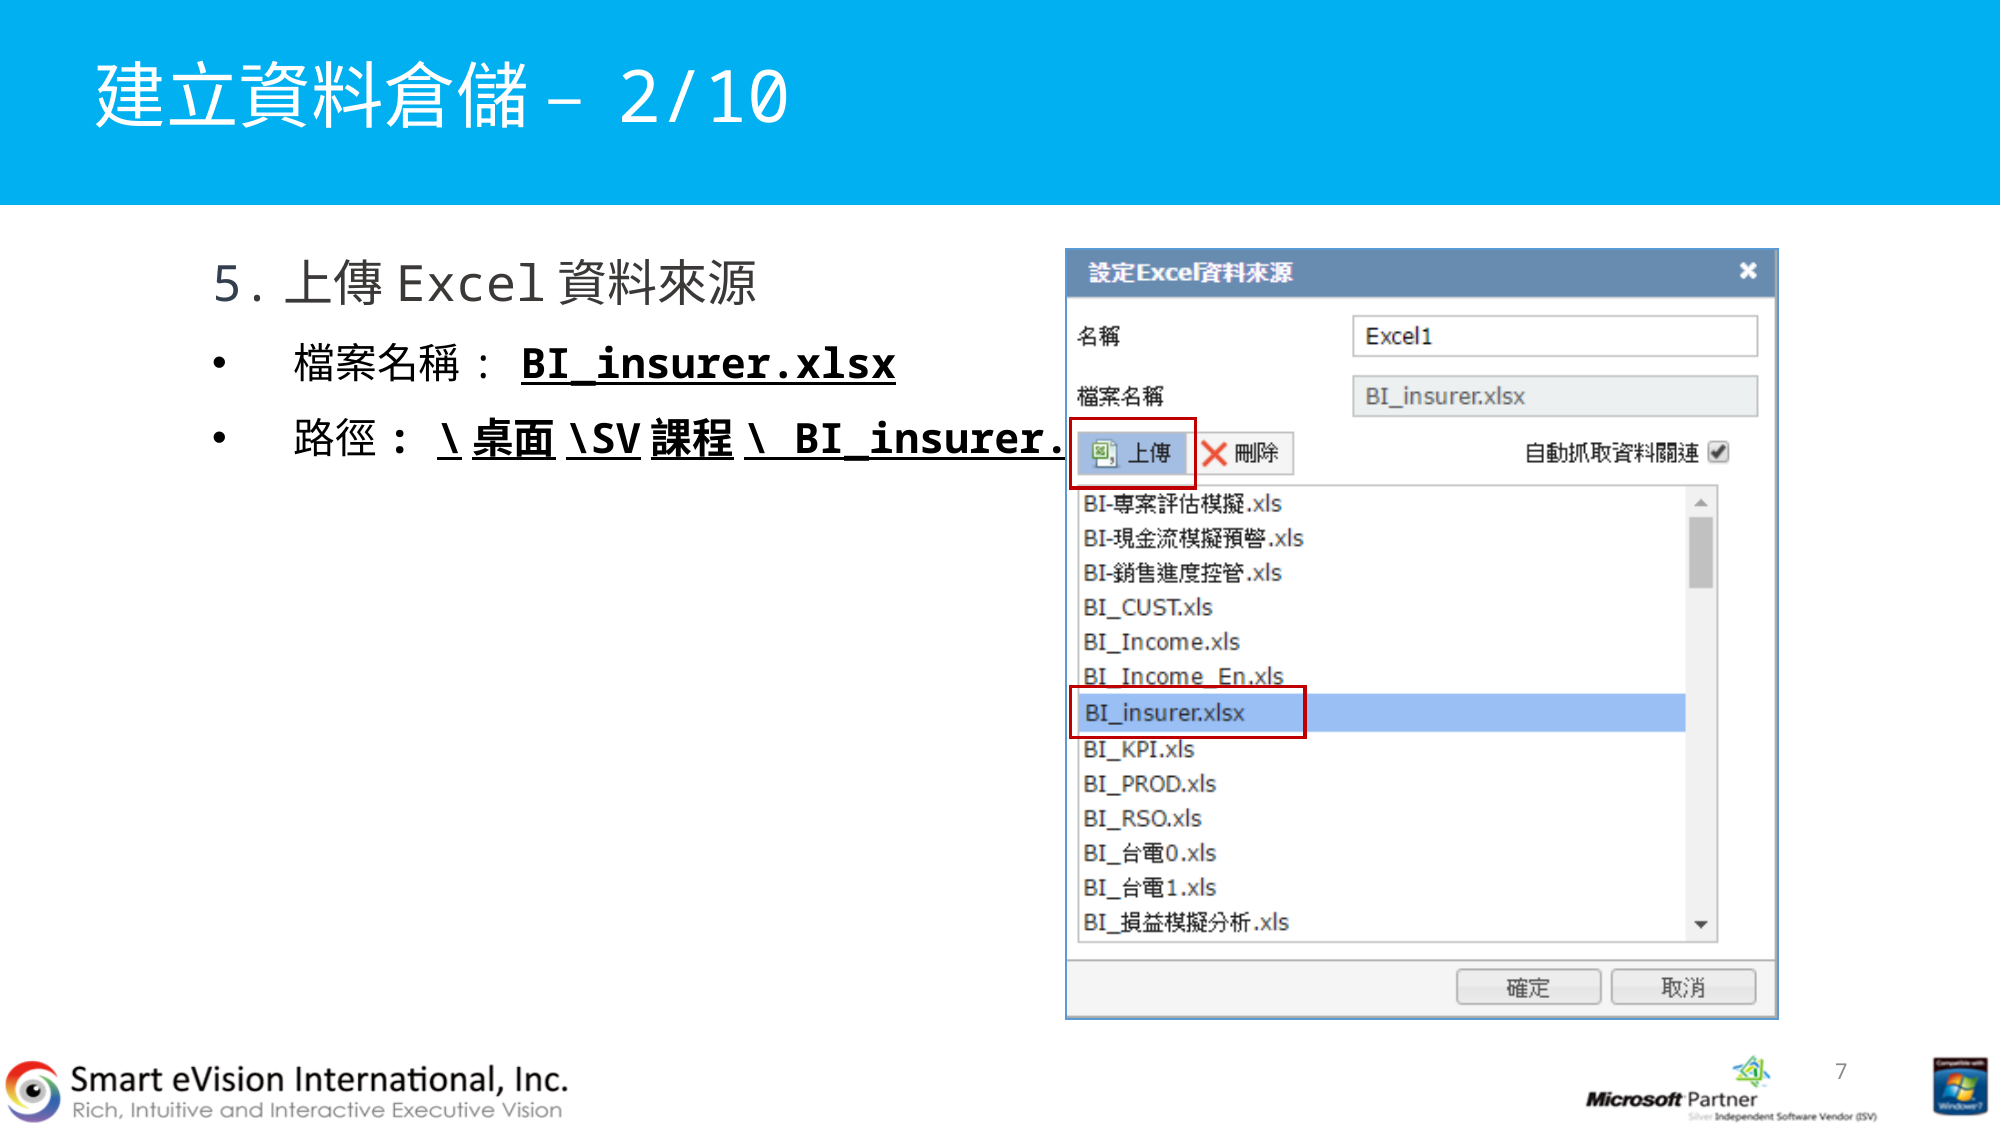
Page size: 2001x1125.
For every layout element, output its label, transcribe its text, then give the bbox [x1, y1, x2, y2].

title 建立資料倉儲 – 2/10 [78, 29, 1843, 145]
slide_number 7 [1325, 1042, 1863, 1103]
list 5.上傳Excel資料來源 檔案名稱: BI_insurer.xlsx 路徑: \桌面\SV課程\ BI_insurer.xlsx [197, 214, 1829, 1054]
picture [1067, 250, 1777, 1018]
